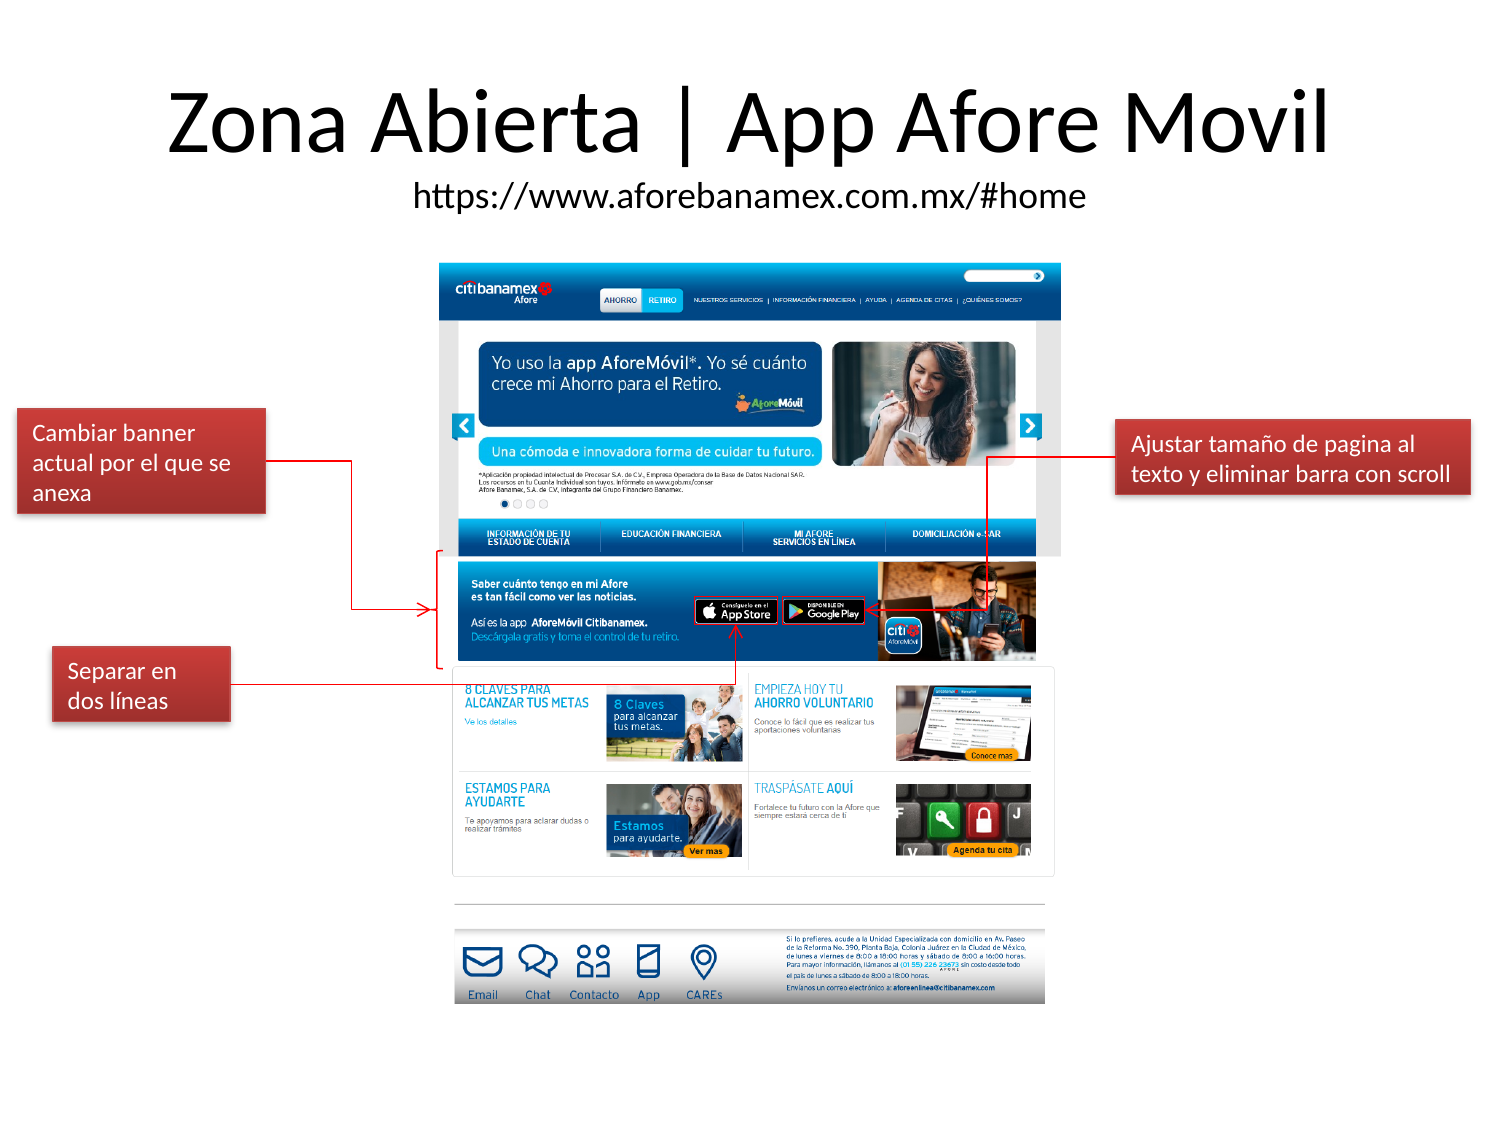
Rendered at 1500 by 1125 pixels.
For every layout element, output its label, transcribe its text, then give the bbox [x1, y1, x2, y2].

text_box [229, 624, 736, 686]
text_box Cambiar banner actual por el que se anexa [17, 408, 266, 514]
text_box Ajustar tamaño de pagina al texto y eliminar barra con scroll [1115, 419, 1471, 495]
text_box Separar en dos líneas [52, 646, 231, 722]
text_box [864, 457, 1117, 611]
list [439, 262, 1061, 1006]
title Zona Abierta | App Afore Movil https://www.aforebanamex.com.mx/#home [75, 45, 1425, 233]
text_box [265, 461, 432, 610]
